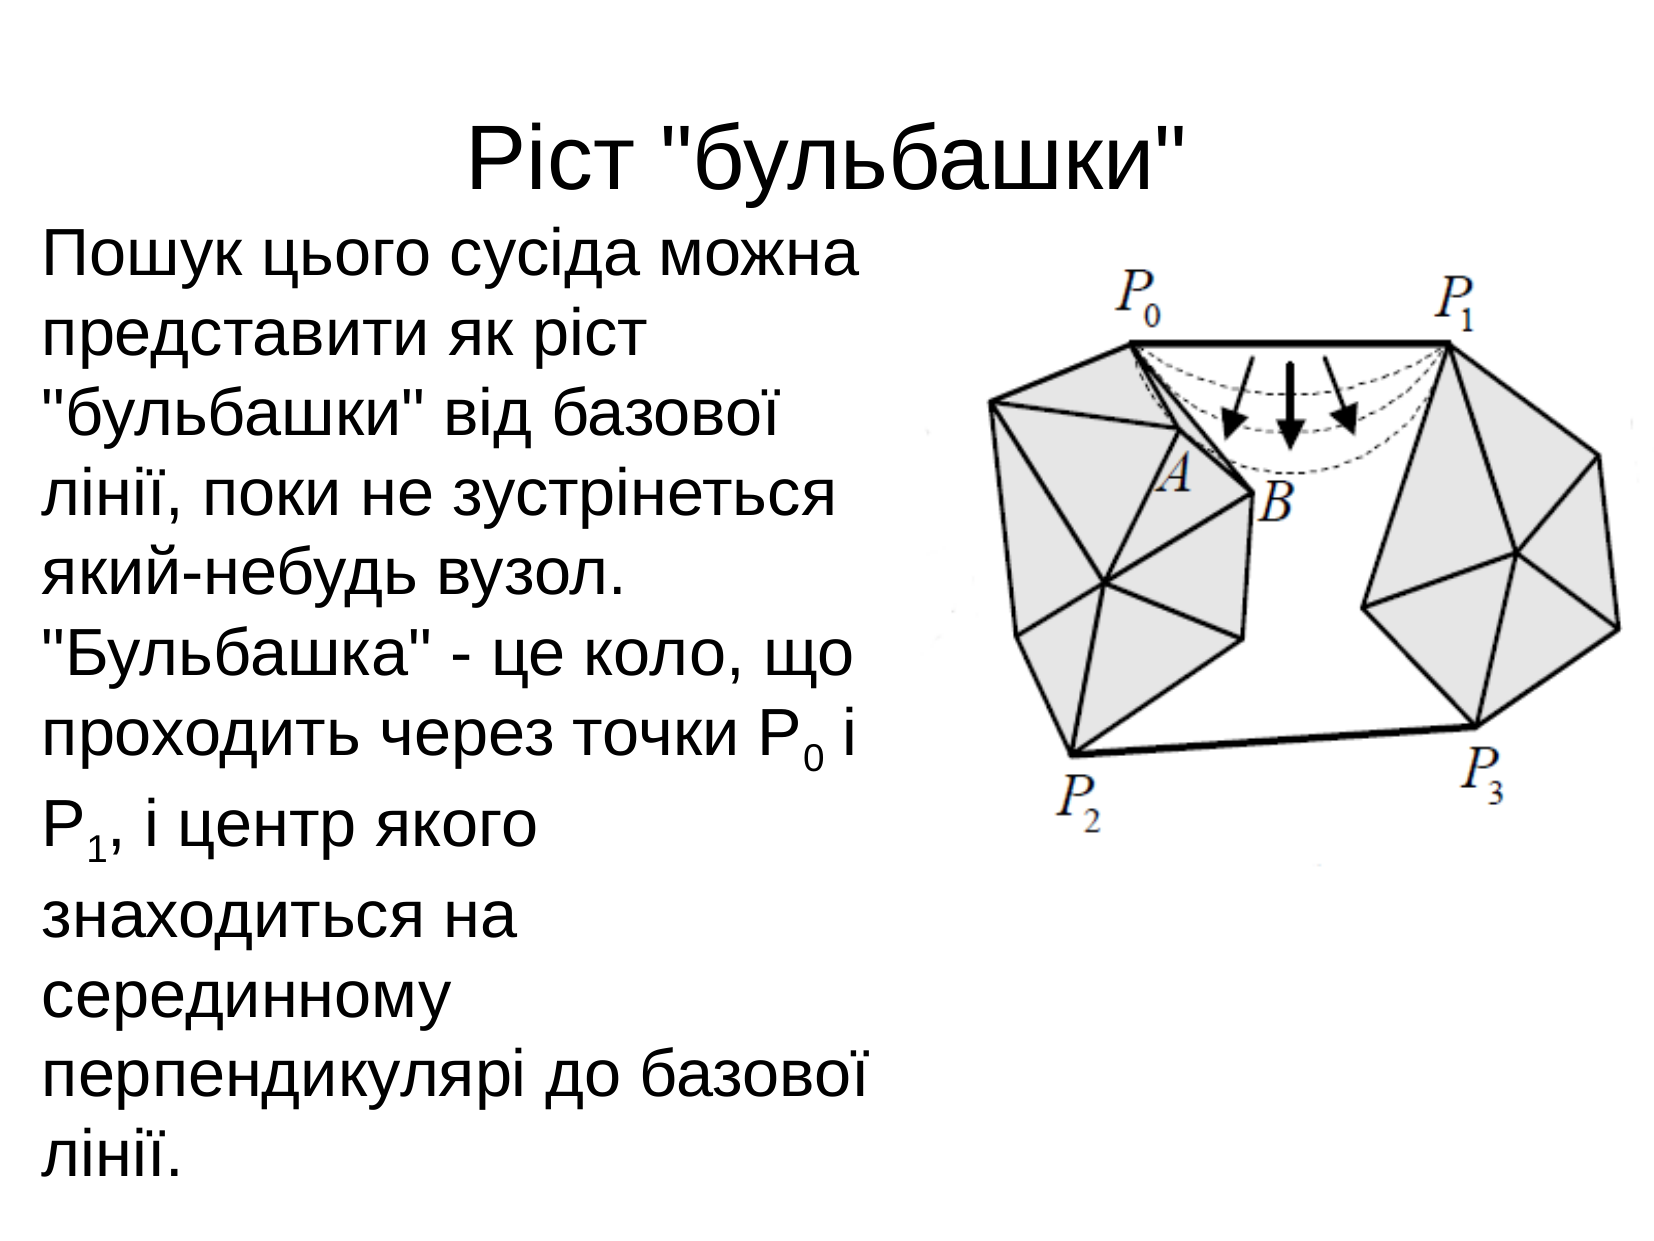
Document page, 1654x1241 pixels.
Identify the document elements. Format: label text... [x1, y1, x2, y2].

picture [917, 236, 1654, 886]
subtitle Пошук цього сусіда можна представити як ріст "бульбашки" від базової лінії, поки не зустрінеться який-небудь вузол. "Бульбашка" - це коло, що проходить через точки P0 і P1, і центр якого знаходиться на серединному перпендикулярі до базової лінії. [41, 228, 916, 1170]
title Ріст "бульбашки" [82, 56, 1571, 249]
